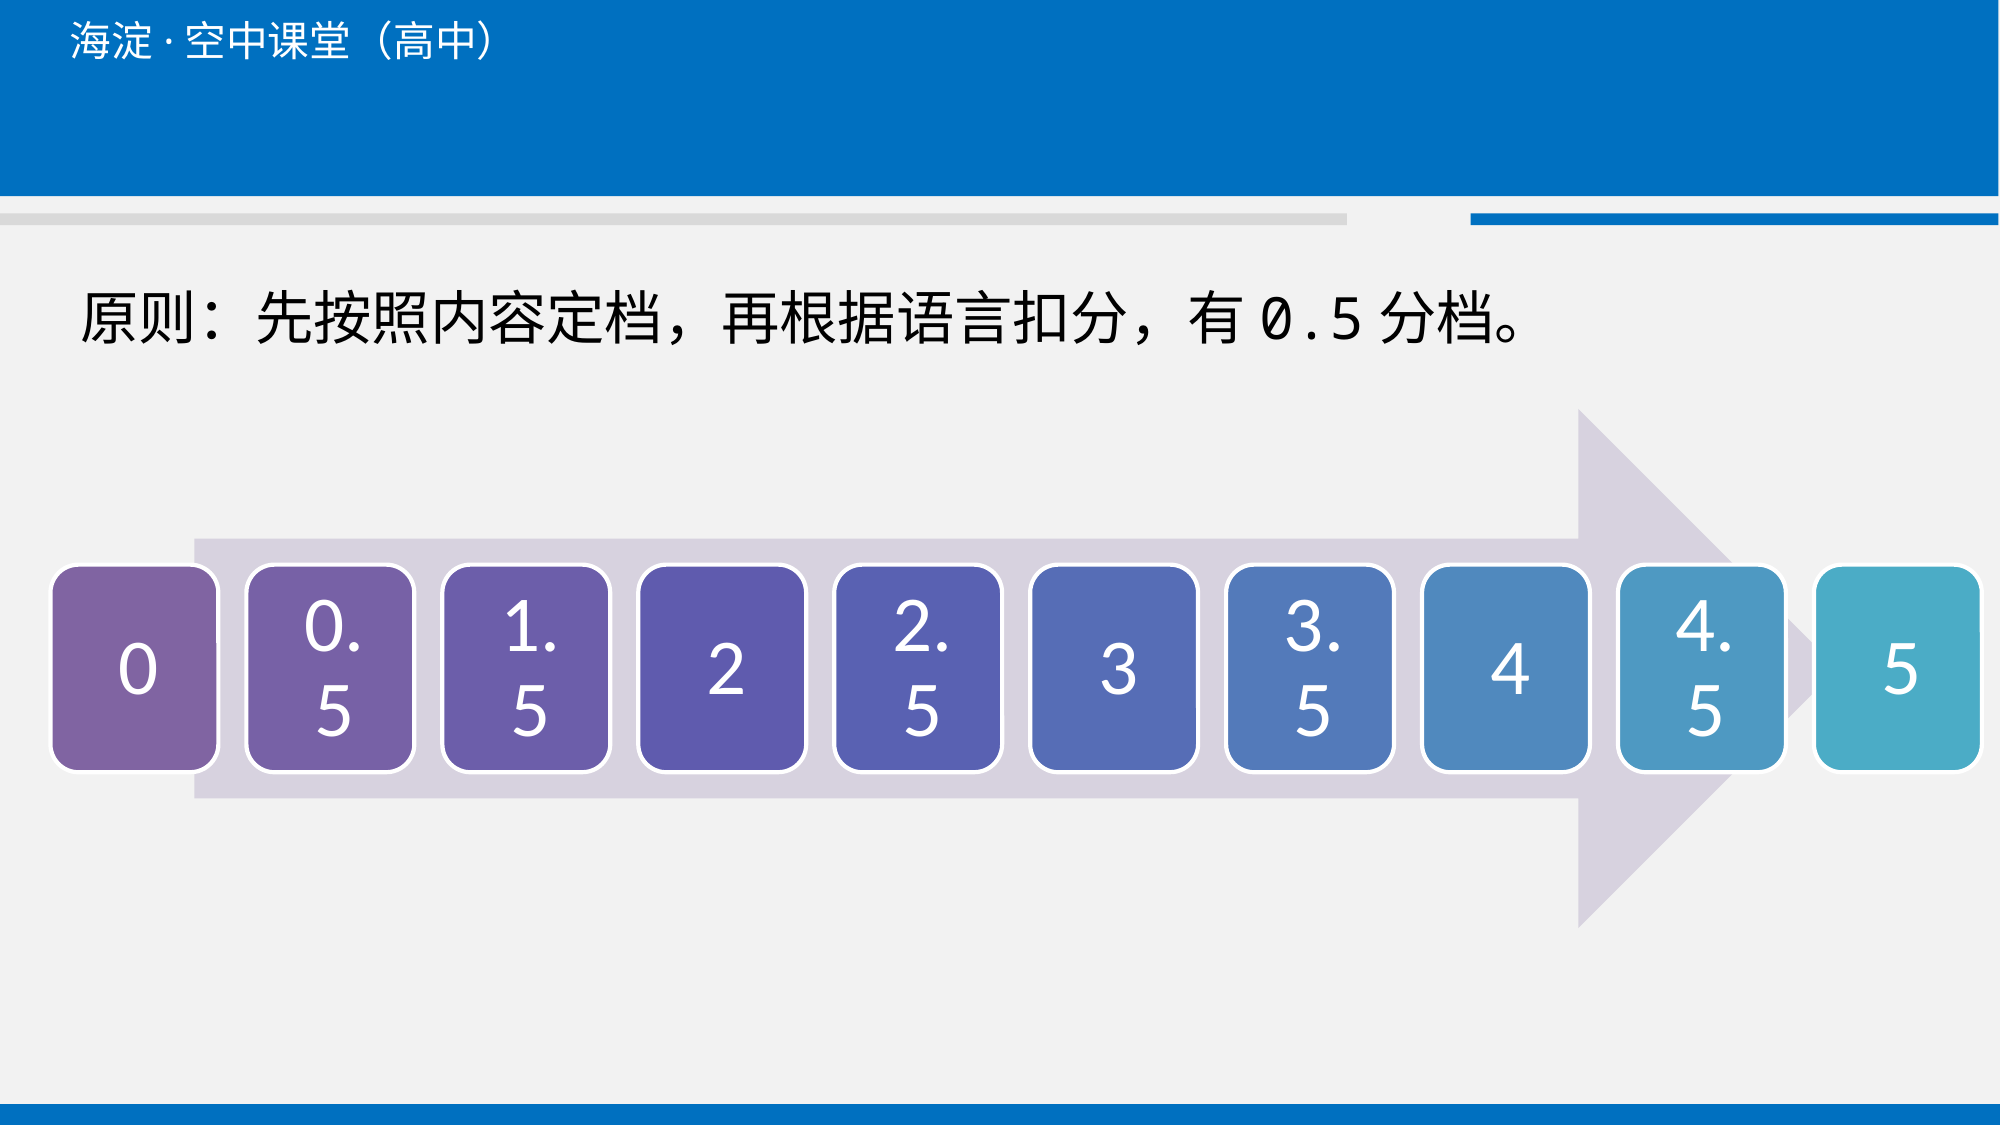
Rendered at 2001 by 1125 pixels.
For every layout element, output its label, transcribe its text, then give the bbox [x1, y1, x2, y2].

title 原则：先按照内容定档，再根据语言扣分，有0.5分档。 [65, 258, 1967, 375]
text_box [49, 408, 1984, 929]
